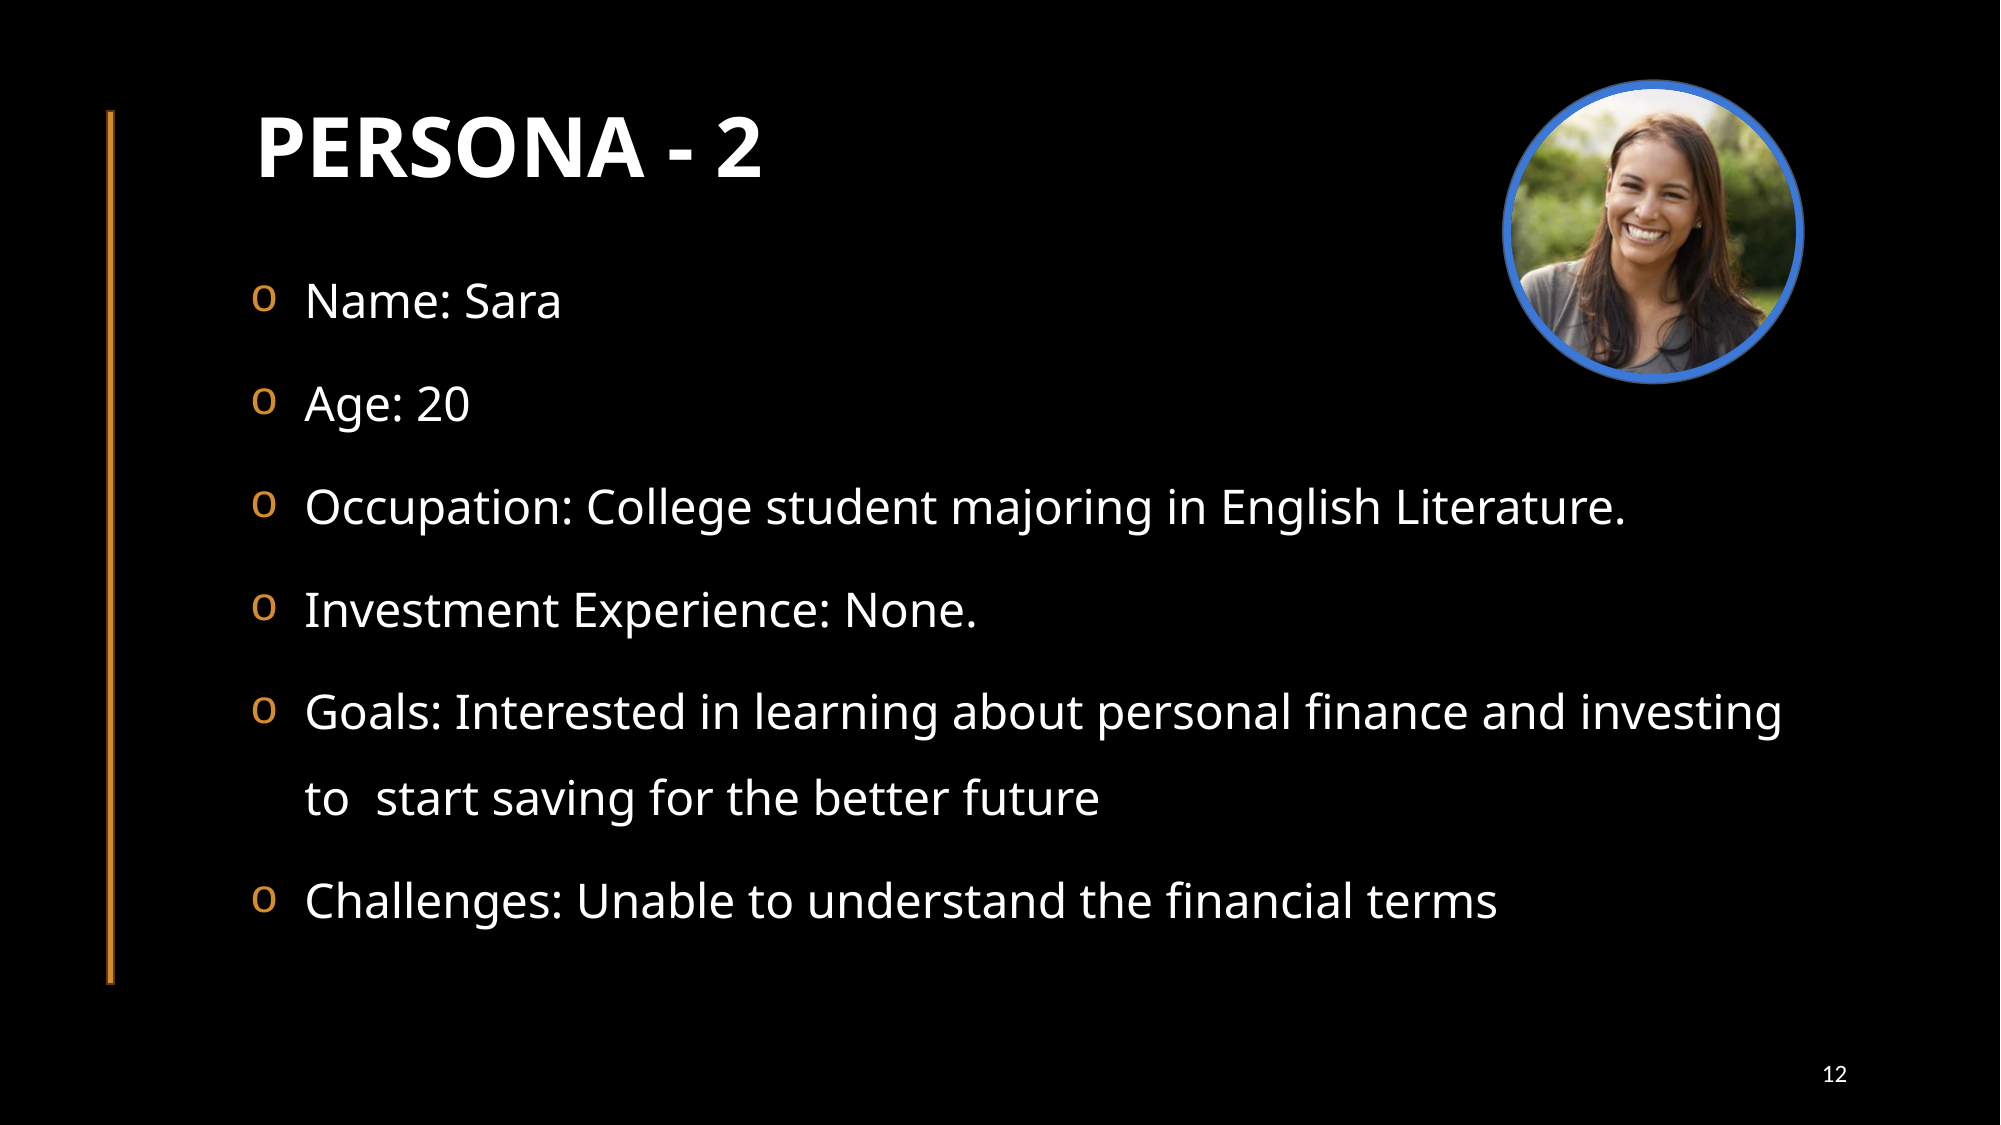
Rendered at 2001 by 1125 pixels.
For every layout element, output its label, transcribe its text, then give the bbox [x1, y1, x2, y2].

text_box [1799, 193, 1804, 271]
list Name: Sara Age: 20 Occupation: College student majoring in English Literature. Investment Experience: None. Goals: Interested in learning about personal finance and investing to start saving for the better future Challenges: Unable to understand the financial terms [235, 234, 1804, 939]
text_box [106, 110, 115, 985]
text_box [1605, 80, 1702, 88]
title PERSONA - 2 [239, 66, 1596, 234]
picture [1510, 89, 1796, 375]
slide_number 12 [1412, 1042, 1863, 1103]
